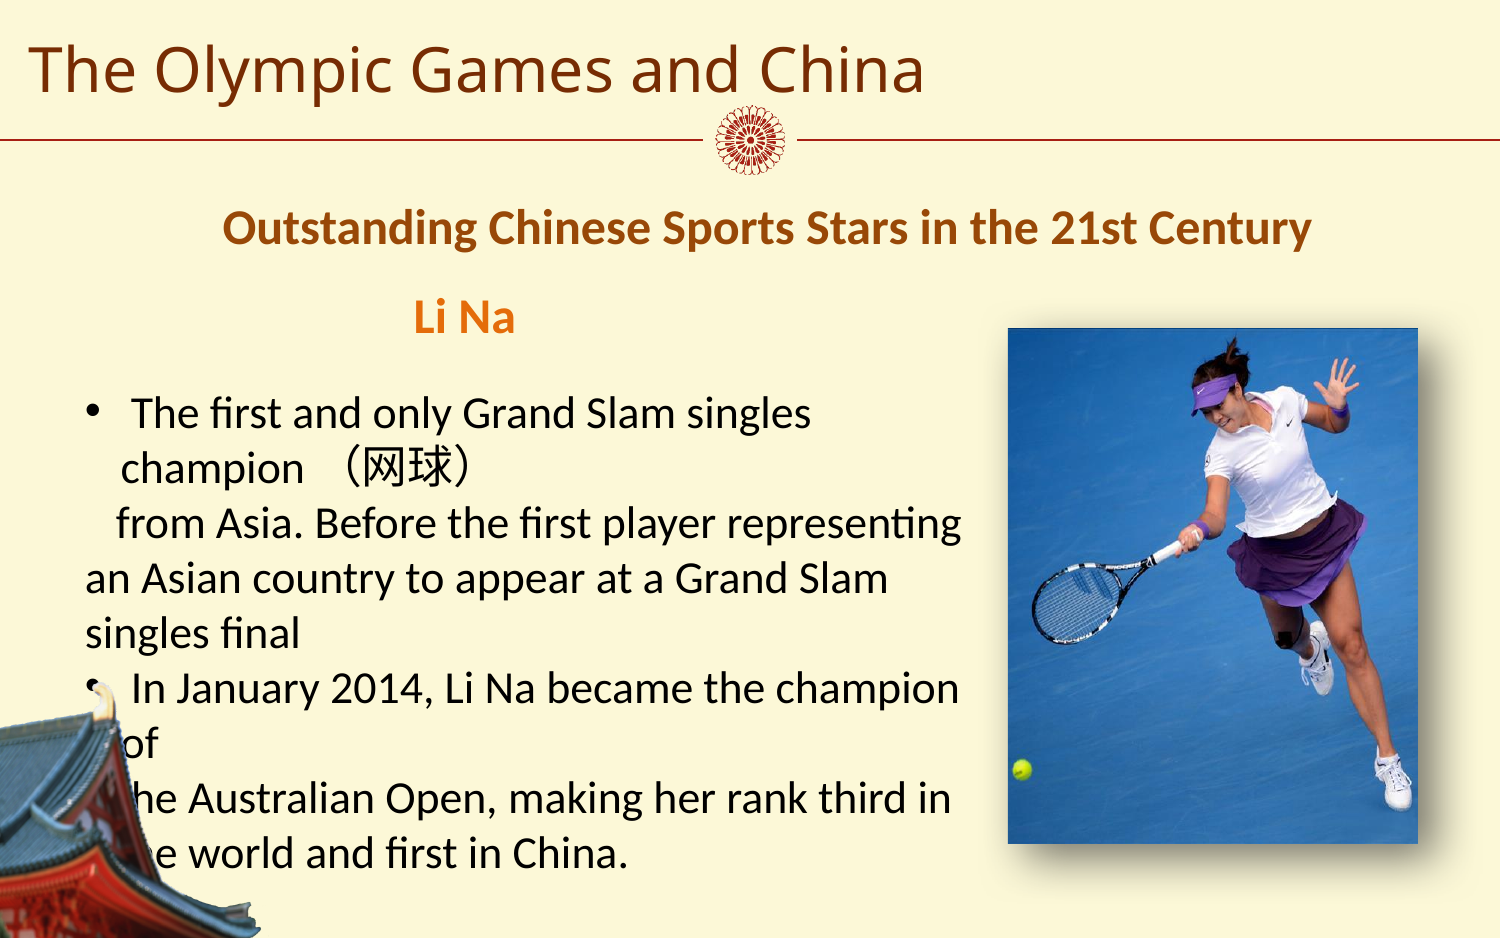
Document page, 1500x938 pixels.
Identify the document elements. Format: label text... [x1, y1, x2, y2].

picture [0, 668, 269, 938]
picture [1007, 327, 1419, 844]
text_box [0, 105, 1500, 175]
text_box Outstanding Chinese Sports Stars in the 21st Century [76, 187, 1459, 263]
text_box The Olympic Games and China [0, 8, 1022, 103]
text_box The first and only Grand Slam singles champion（网球） from Asia. Before the first player representing an Asian country to appear at a Grand Slam singles final In January 2014, Li Na became the champion of the Australian Open, making her rank third in the world and first in China. [70, 375, 1008, 885]
text_box Li Na [398, 275, 532, 351]
